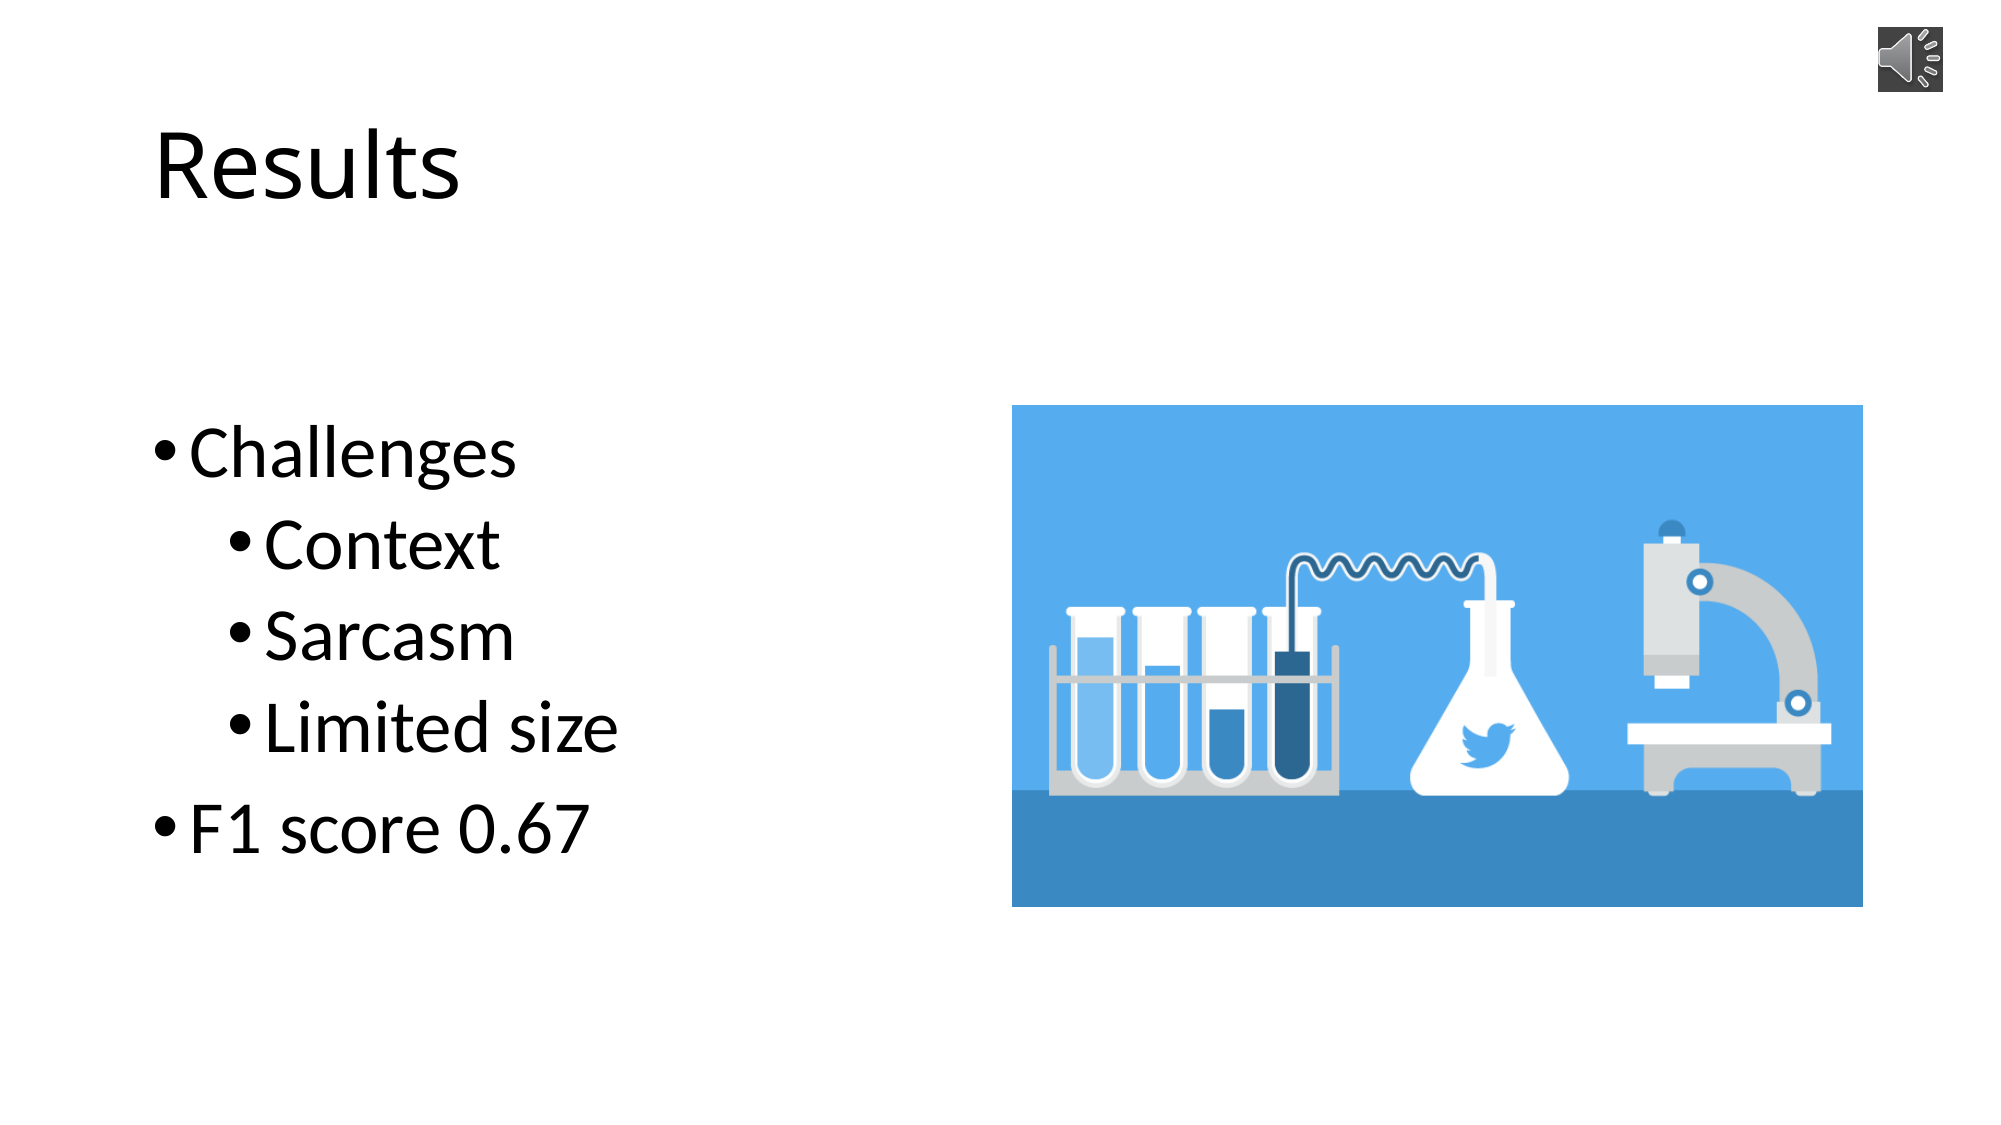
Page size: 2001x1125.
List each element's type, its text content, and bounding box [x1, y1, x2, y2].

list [1012, 405, 1863, 907]
picture [1877, 26, 1945, 94]
title Results [137, 59, 1863, 278]
list Challenges Context Sarcasm Limited size F1 score 0.67 [137, 405, 988, 1014]
